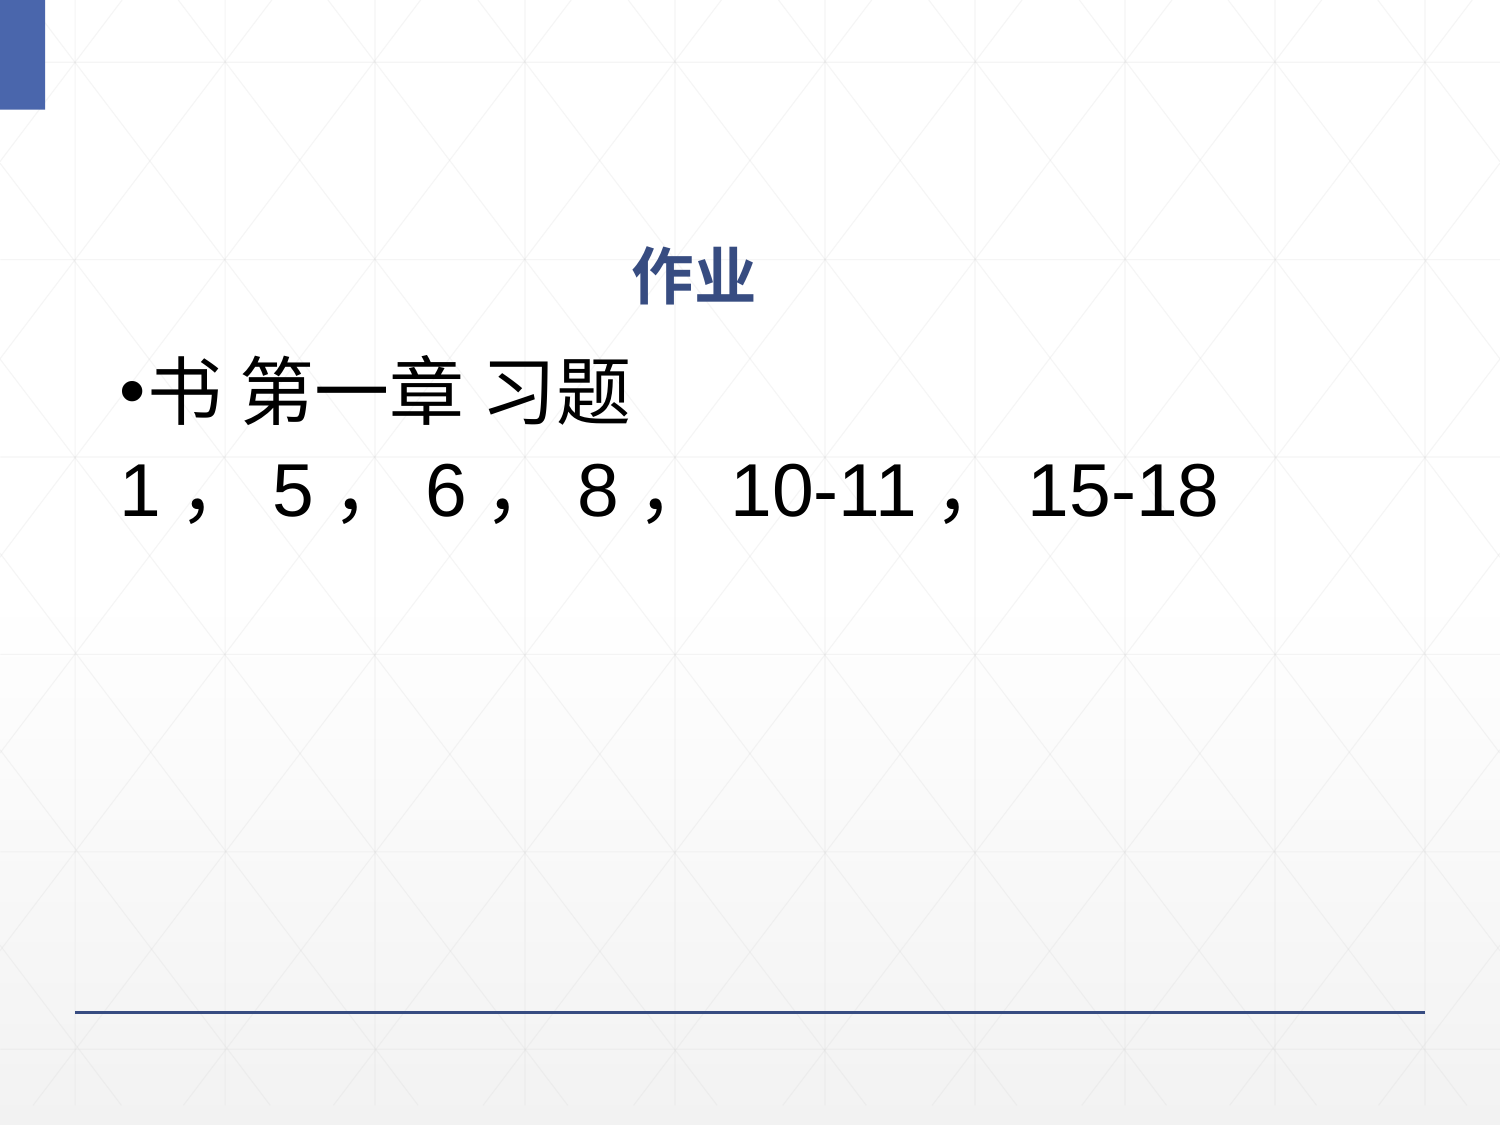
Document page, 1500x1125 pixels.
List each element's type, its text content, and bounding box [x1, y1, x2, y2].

text_box 书 第一章 习题 1，5，6，8，10-11，15-18 [104, 347, 1334, 623]
title 作业 [374, 237, 1015, 347]
